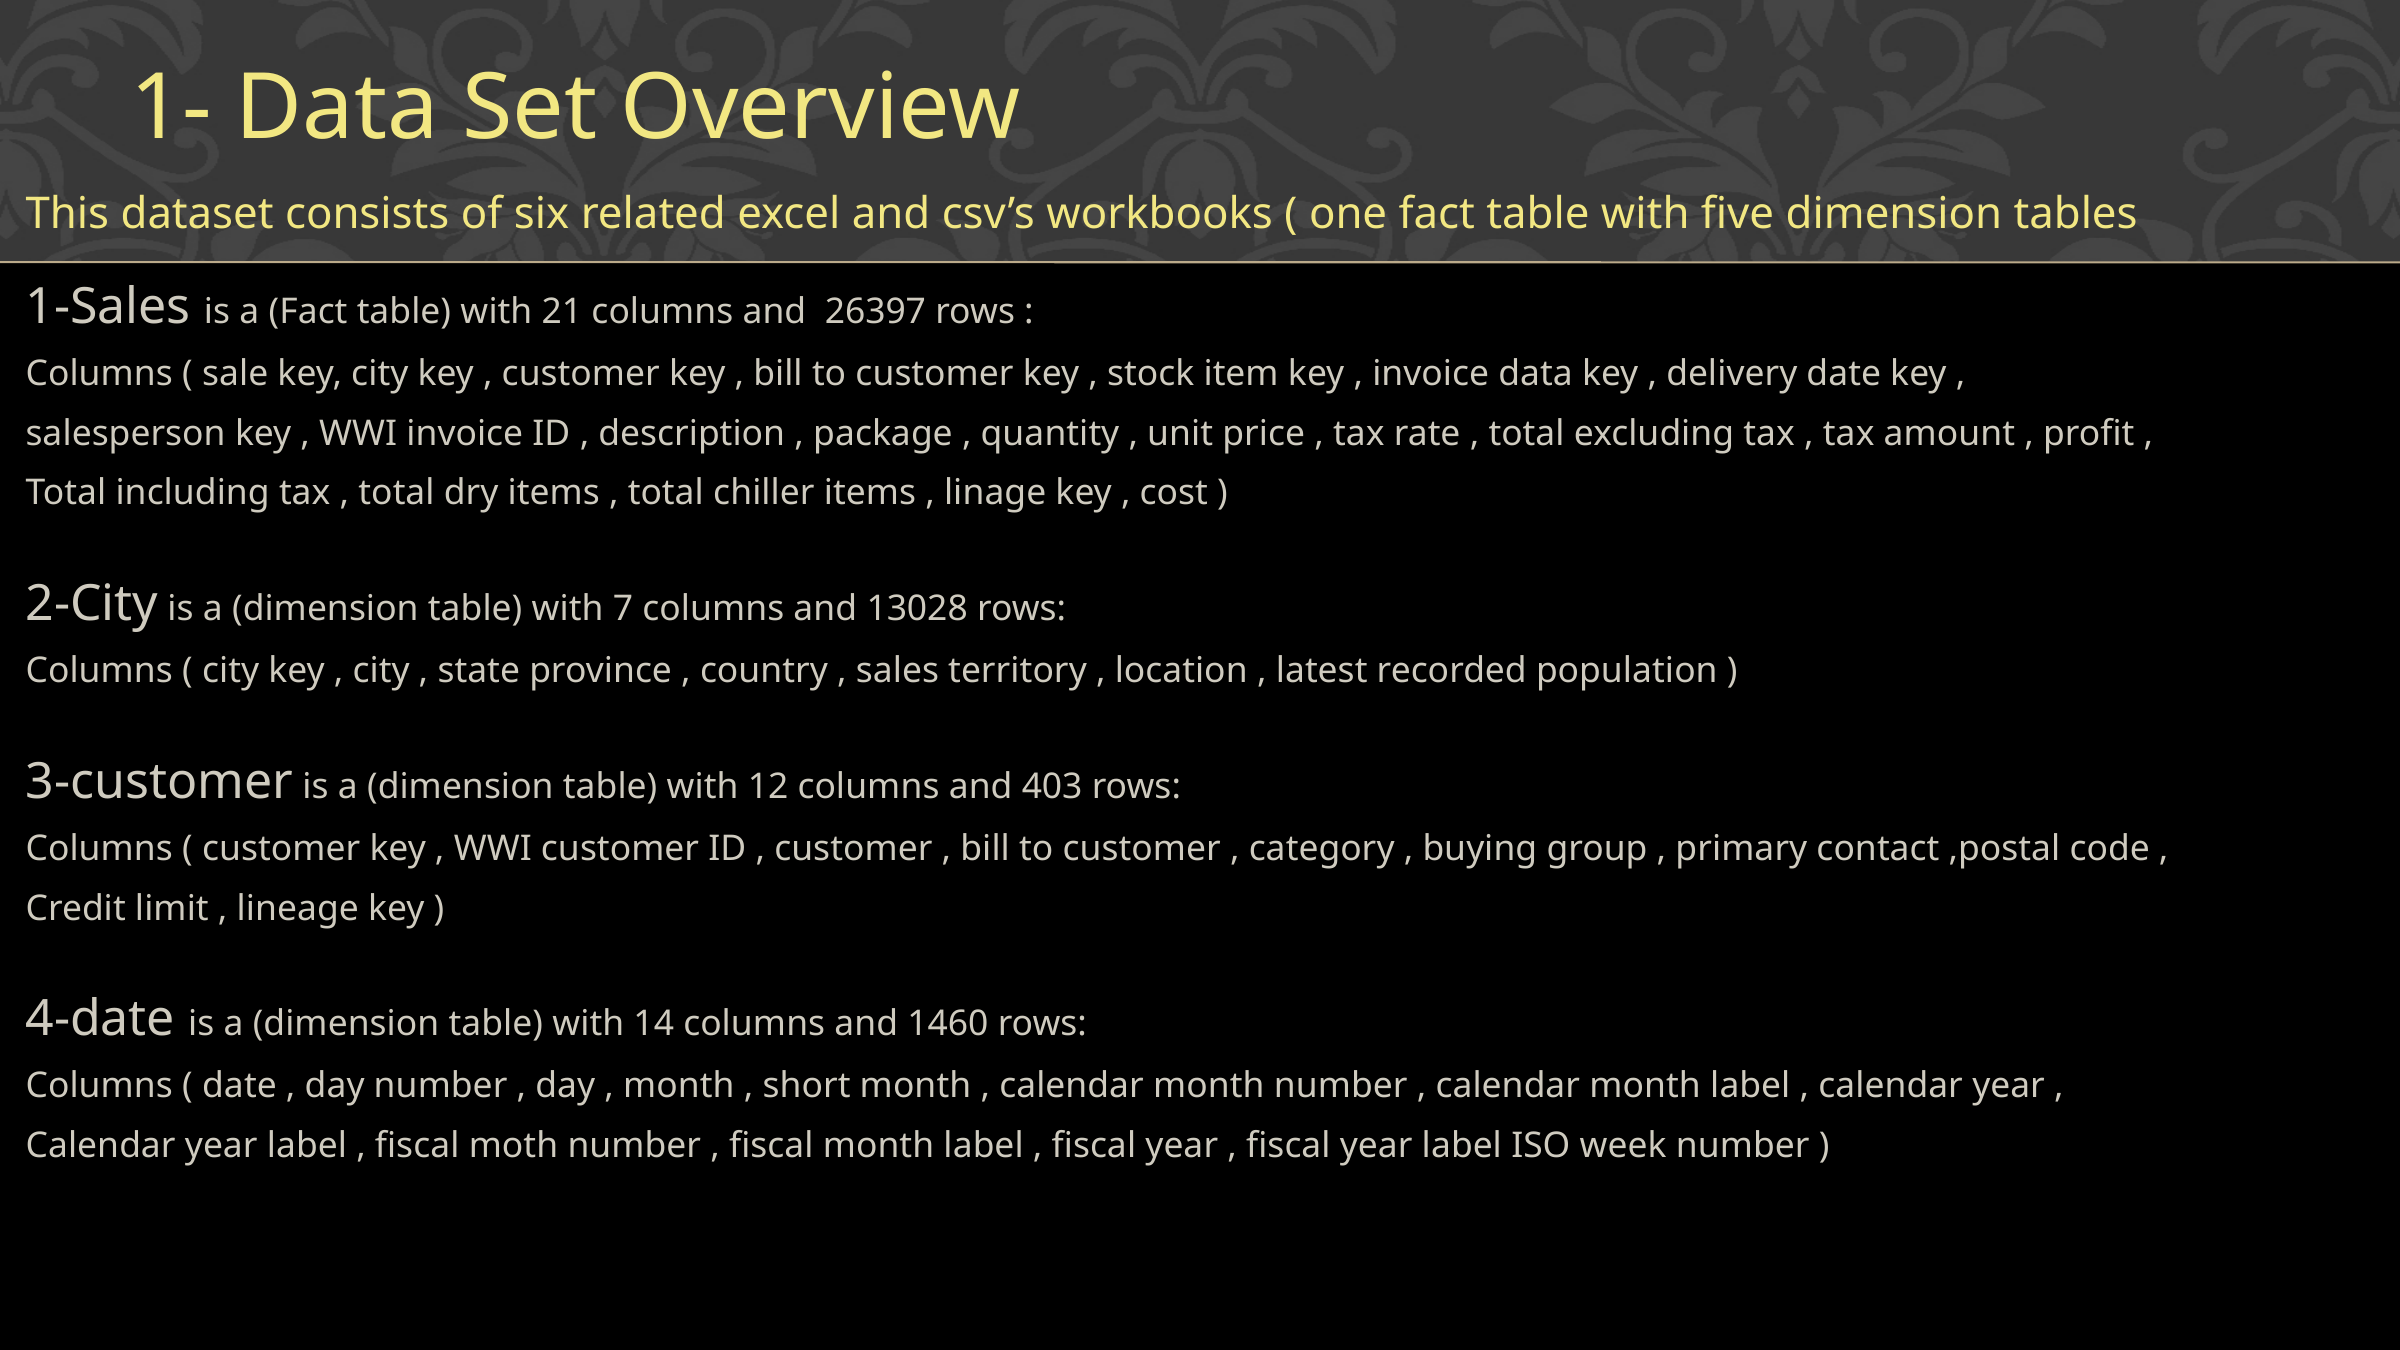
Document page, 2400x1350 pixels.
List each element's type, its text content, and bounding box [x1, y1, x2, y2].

text_box 1- Data Set Overview [130, 239, 2270, 274]
text_box 1-Sales is a (Fact table) with 21 columns and 26397 rows : Columns ( sale key, city key , customer key , bill to customer key , stock item key , invoice data key , delivery date key , salesperson key , WWI invoice ID , description , package , quantity , unit price , tax rate , total excluding tax , tax amount , profit , Total including tax , total dry items , total chiller items , linage key , cost ) 2-City is a (dimension table) with 7 columns and 13028 rows: Columns ( city key , city , state province , country , sales territory , location , latest recorded population ) 3-customer is a (dimension table) with 12 columns and 403 rows: Columns ( customer key , WWI customer ID , customer , bill to customer , category , buying group , primary contact ,postal code , Credit limit , lineage key ) 4-date is a (dimension table) with 14 columns and 1460 rows: Columns ( date , day number , day , month , short month , calendar month number , calendar month label , calendar year , Calendar year label , fiscal moth number , fiscal month label , fiscal year , fiscal year label ISO week number ) [25, 274, 2272, 1277]
text_box 1- Data Set Overview [130, 41, 2270, 180]
text_box This dataset consists of six related excel and csv’s workbooks ( one fact table with five dimension tables [25, 180, 2357, 239]
